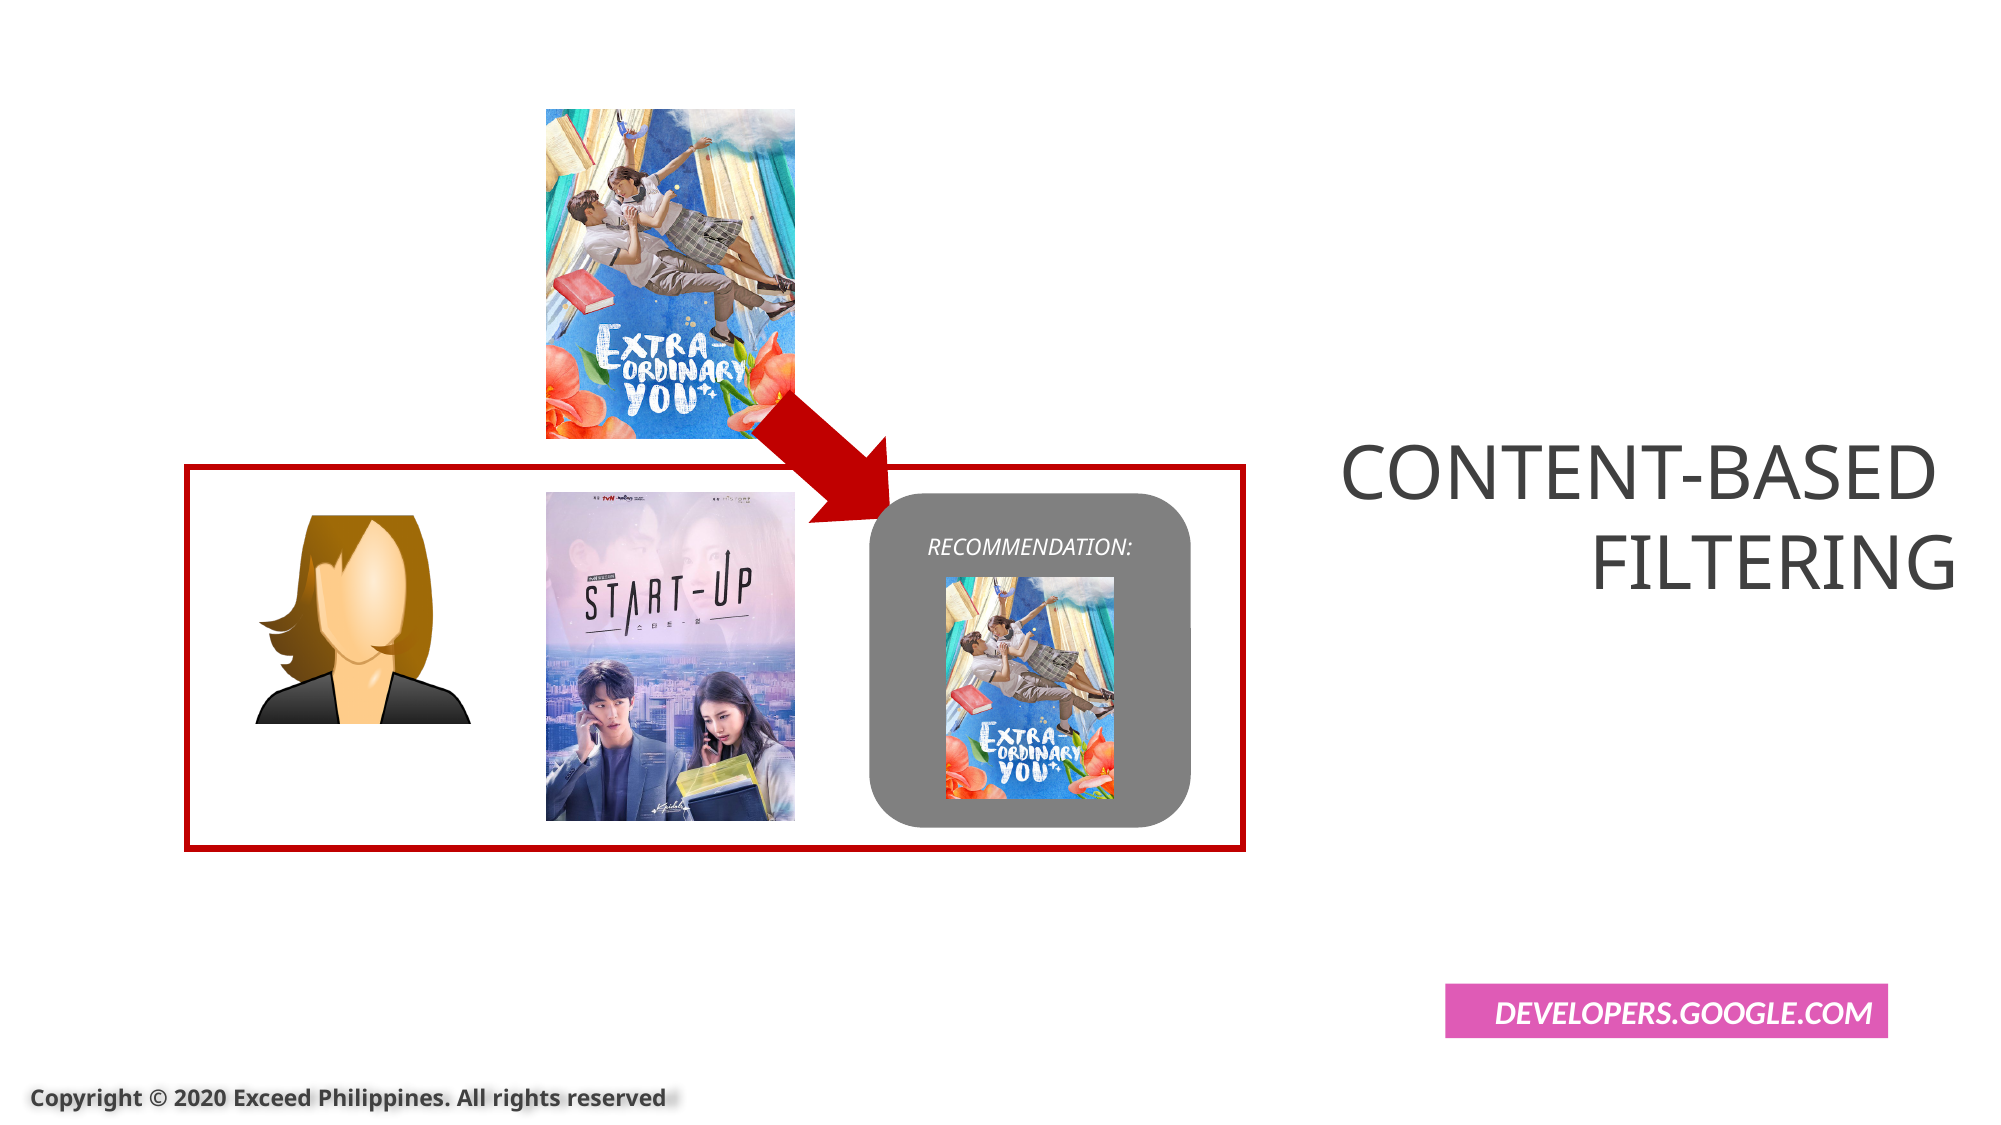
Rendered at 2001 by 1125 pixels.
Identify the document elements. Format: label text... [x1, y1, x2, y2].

text_box Copyright © 2020 Exceed Philippines. All rights reserved [15, 1075, 1260, 1118]
picture [545, 492, 795, 821]
text_box [872, 492, 1188, 525]
text_box RECOMMENDATION: [806, 525, 1255, 568]
text_box CONTENT-BASED FILTERING [1279, 417, 1974, 613]
text_box [868, 568, 1192, 829]
text_box [507, 59, 837, 466]
picture [254, 515, 472, 724]
text_box KATE [179, 740, 186, 805]
picture [545, 109, 795, 439]
text_box DEVELOPERS.GOOGLE.COM [1445, 983, 1889, 1039]
text_box [186, 466, 1244, 850]
text_box [756, 393, 891, 525]
picture [946, 577, 1114, 799]
